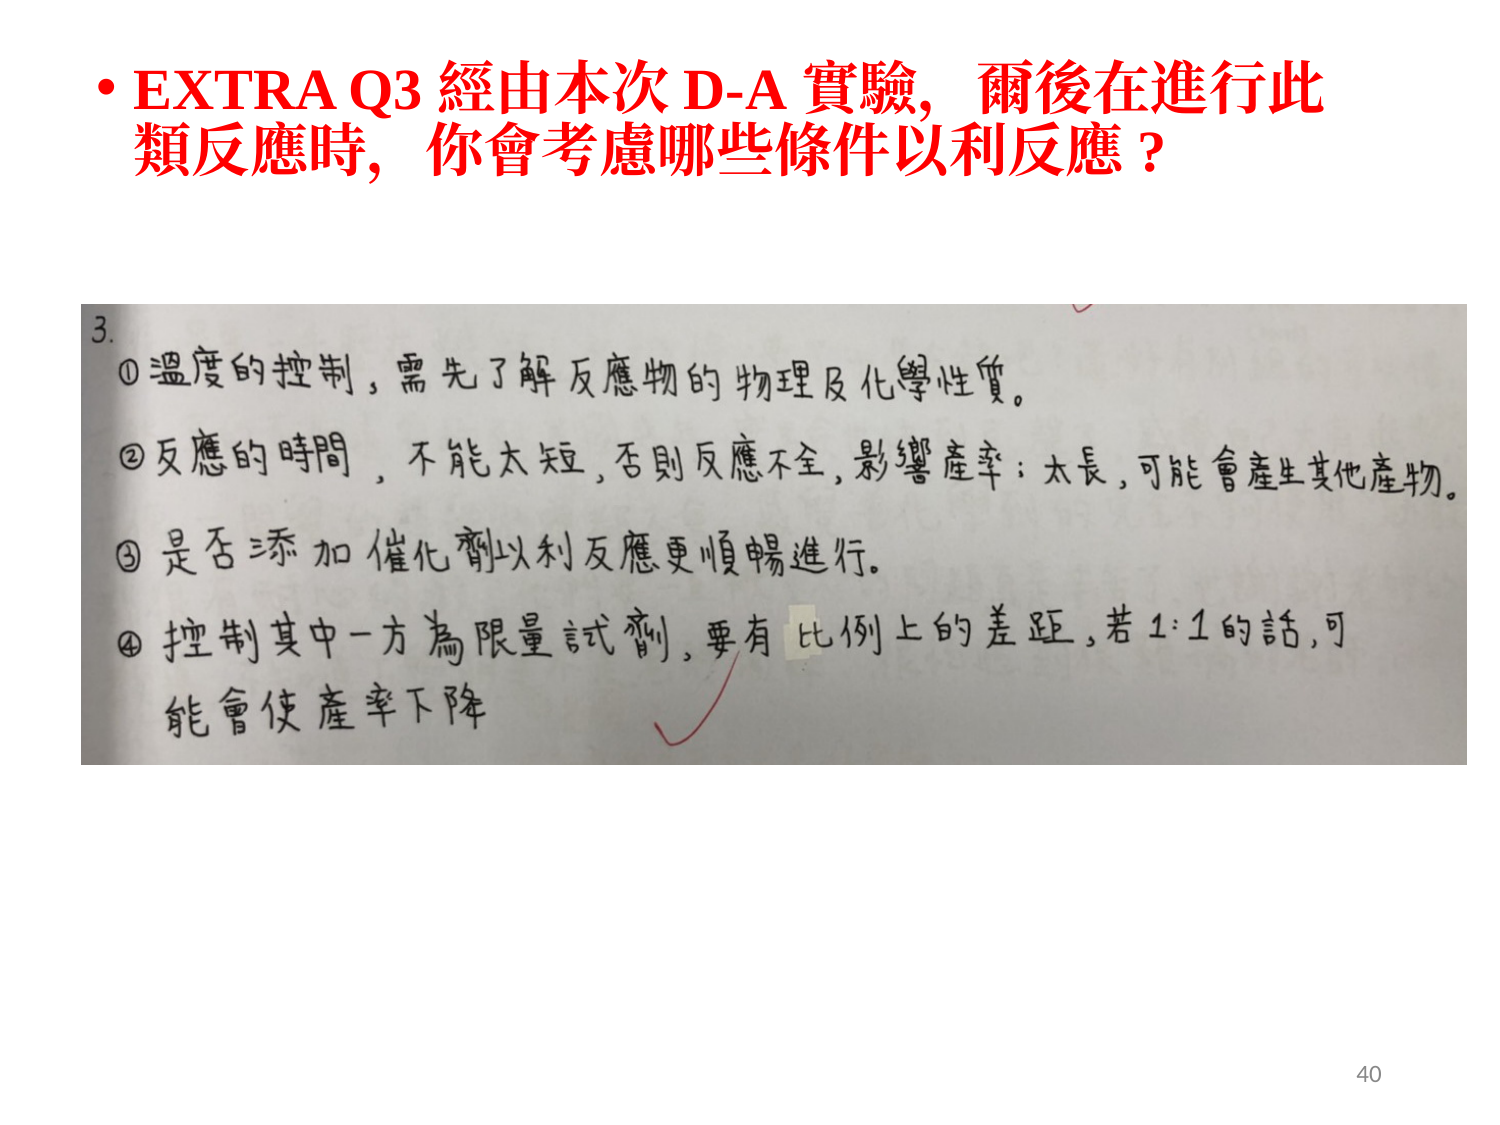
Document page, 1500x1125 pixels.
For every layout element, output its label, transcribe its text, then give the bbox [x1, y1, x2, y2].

picture [81, 304, 1468, 766]
list EXTRA Q3經由本次D-A實驗，爾後在進行此類反應時，你會考慮哪些條件以利反應? [81, 51, 1376, 303]
slide_number ‹#› [1059, 1042, 1397, 1103]
